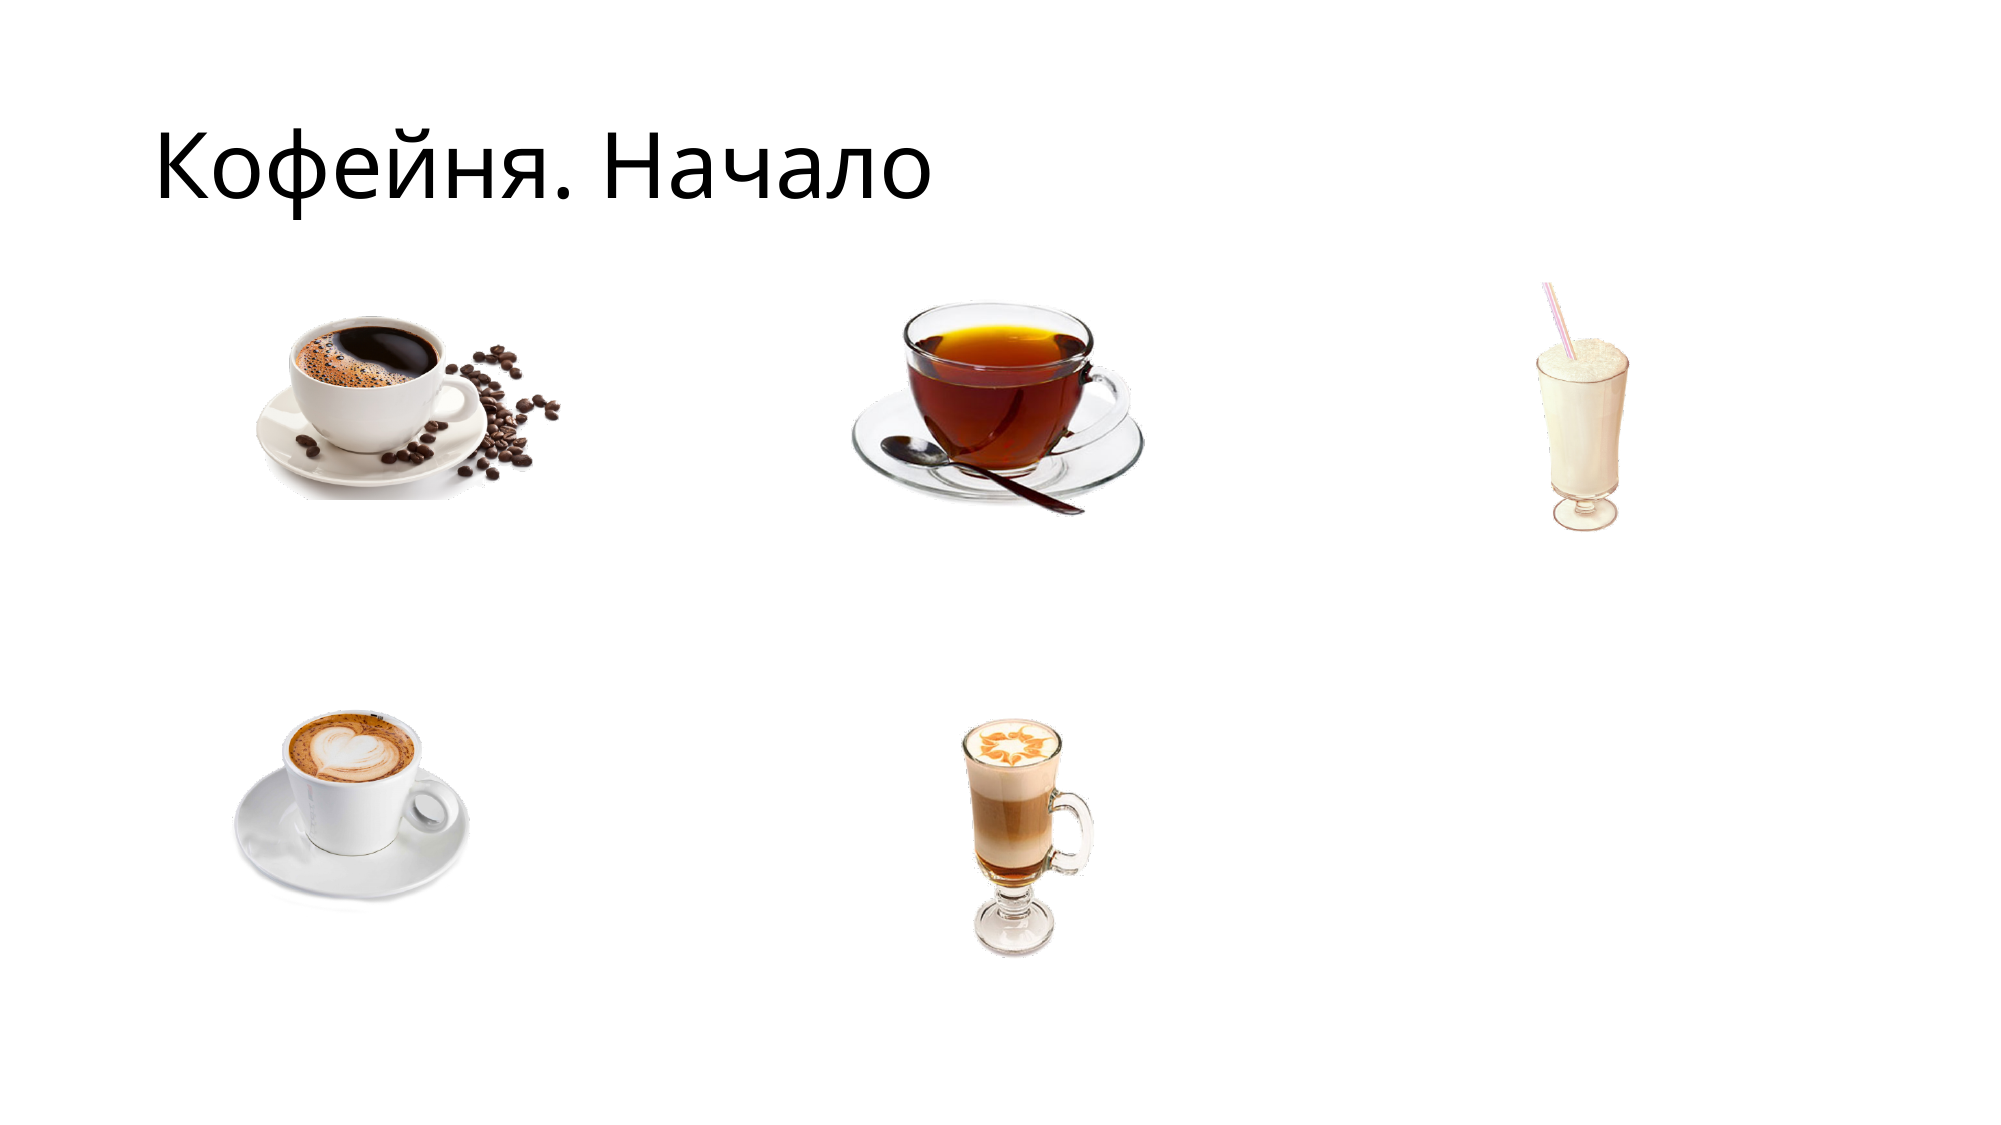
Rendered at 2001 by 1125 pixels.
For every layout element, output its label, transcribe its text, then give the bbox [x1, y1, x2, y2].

title Кофейня. Начало [137, 59, 1863, 278]
picture [1484, 282, 1684, 541]
picture [244, 306, 569, 500]
picture [940, 704, 1104, 966]
picture [220, 704, 480, 918]
picture [845, 290, 1155, 532]
